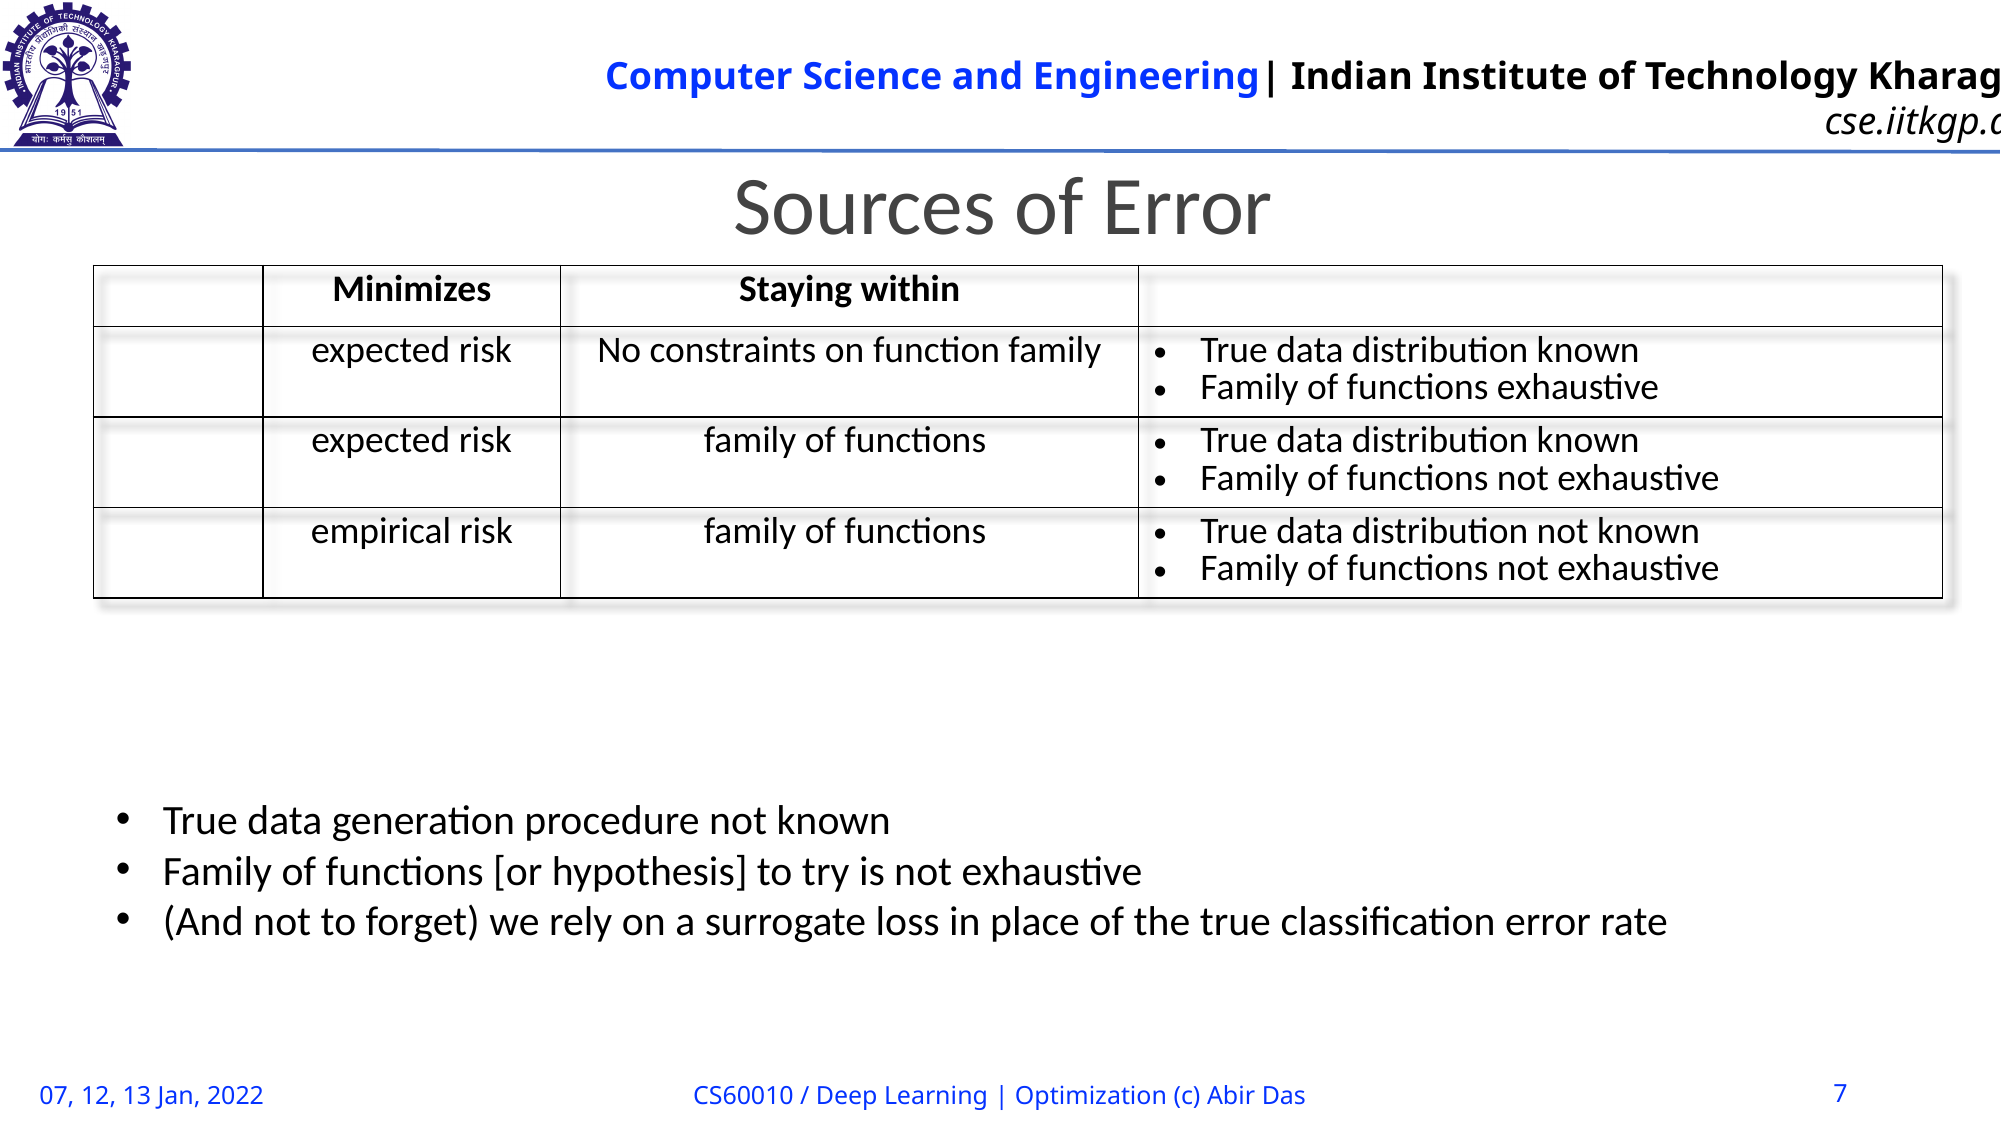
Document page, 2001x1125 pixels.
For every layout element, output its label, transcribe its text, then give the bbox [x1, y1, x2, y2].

text_box Sources of Error [305, 136, 1702, 232]
text_box True data generation procedure not known Family of functions [or hypothesis] to try is not exhaustive (And not to forget) we rely on a surrogate loss in place of the true classification error rate [101, 785, 1684, 951]
slide_number 7 [1733, 1065, 1863, 1125]
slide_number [24, 1065, 330, 1125]
picture [2, 2, 131, 147]
footer CS60010 / Deep Learning | Optimization (c) Abir Das [330, 1065, 1670, 1125]
